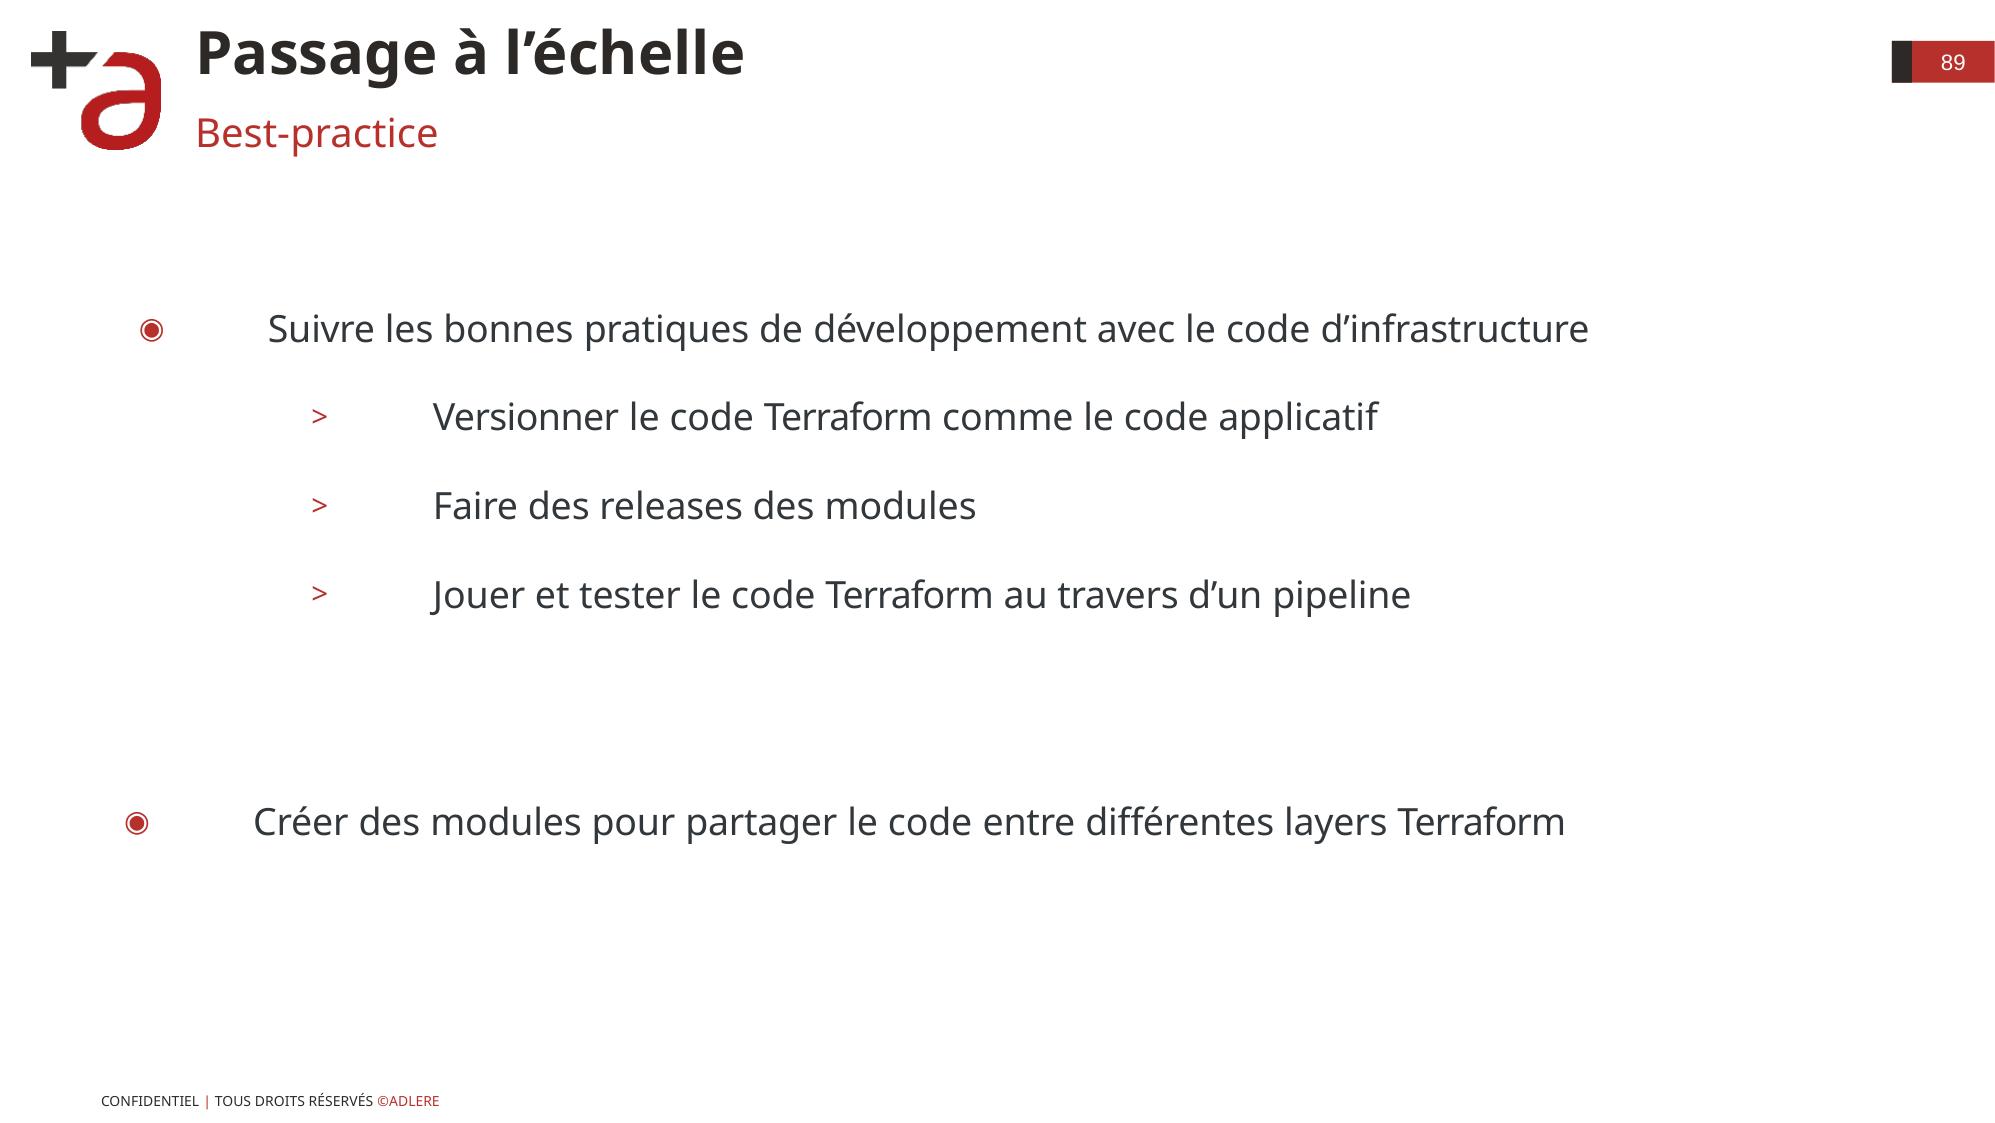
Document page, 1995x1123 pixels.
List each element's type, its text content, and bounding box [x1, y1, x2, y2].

title Passage à l’échelle [180, 23, 1838, 95]
subtitle Best-practice [180, 100, 1838, 172]
picture [31, 31, 161, 150]
text_box Suivre les bonnes pratiques de développement avec le code d’infrastructure Versionner le code Terraform comme le code applicatif Faire des releases des modules Jouer et tester le code Terraform au travers d’un pipeline [136, 259, 1995, 616]
text_box Créer des modules pour partager le code entre différentes layers Terraform [122, 795, 1995, 843]
slide_number 89 [1912, 41, 1995, 82]
